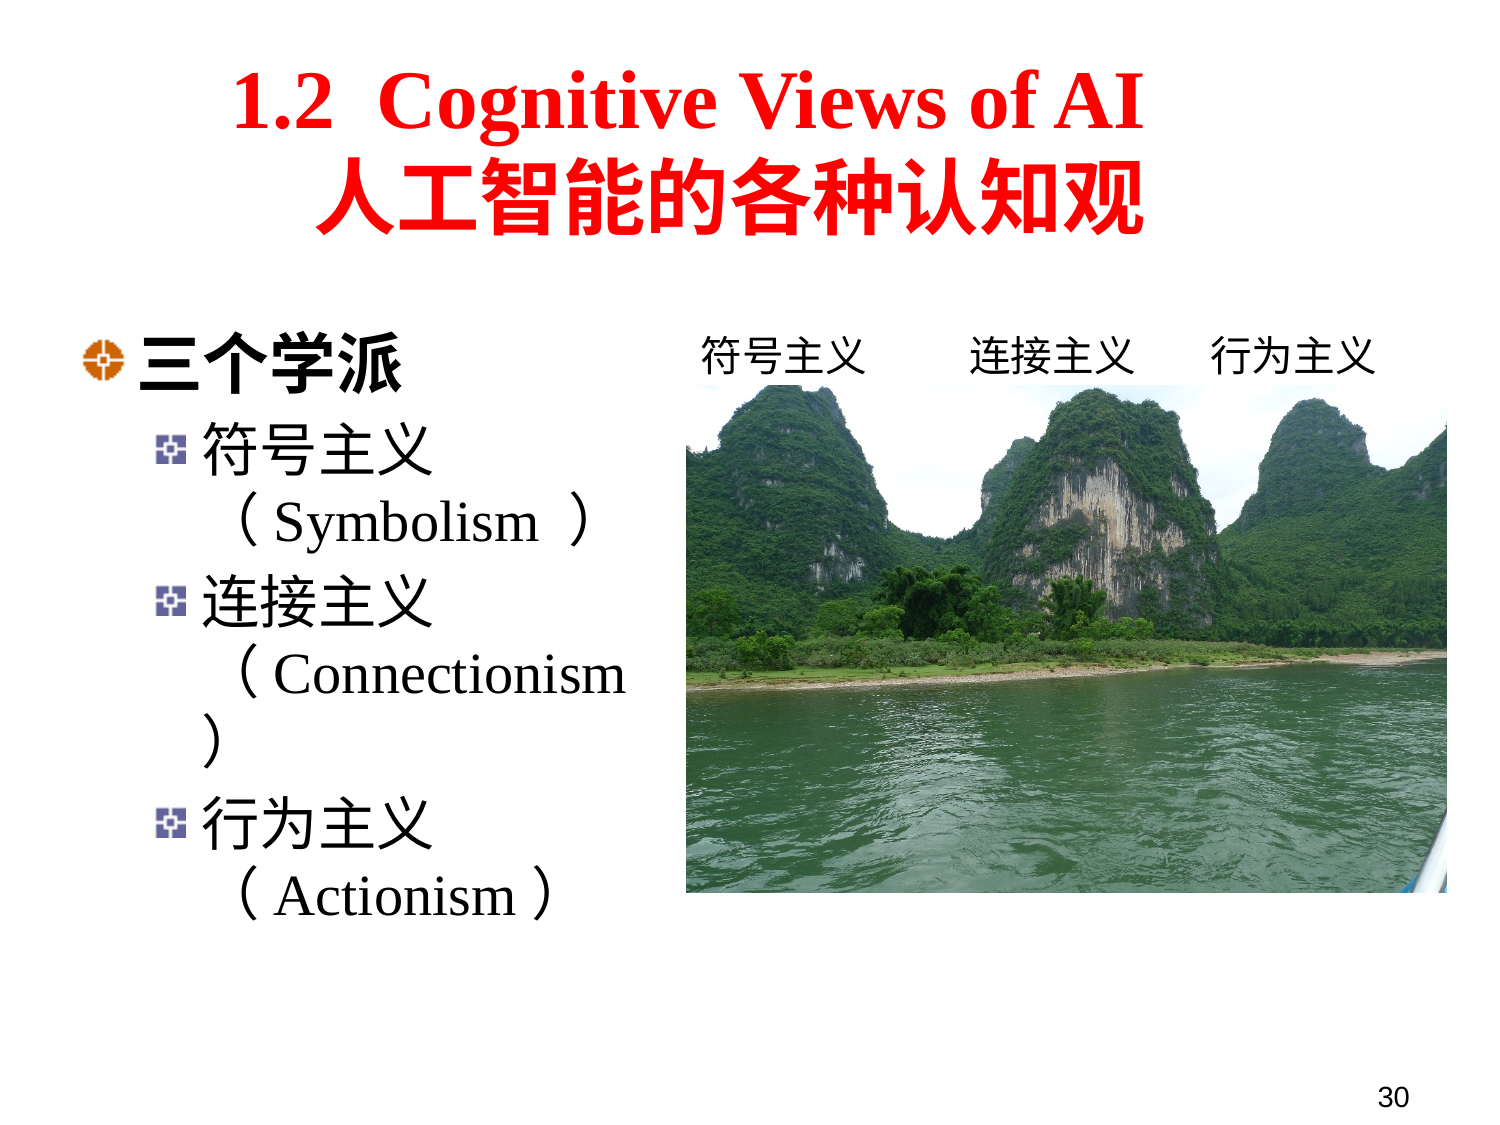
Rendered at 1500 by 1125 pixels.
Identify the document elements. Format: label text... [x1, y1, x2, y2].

picture [154, 433, 186, 464]
picture [686, 385, 1447, 893]
picture [79, 338, 127, 386]
text_box 符号主义 连接主义 行为主义 [685, 322, 1393, 388]
slide_number 30 [891, 1070, 1425, 1106]
picture [154, 584, 186, 616]
picture [154, 806, 186, 838]
title 1.2 Cognitive Views of AI 人工智能的各种认知观 [215, 35, 1495, 256]
list 三个学派 符号主义（Symbolism ） 连接主义（Connectionism） 行为主义（Actionism） [64, 314, 656, 945]
